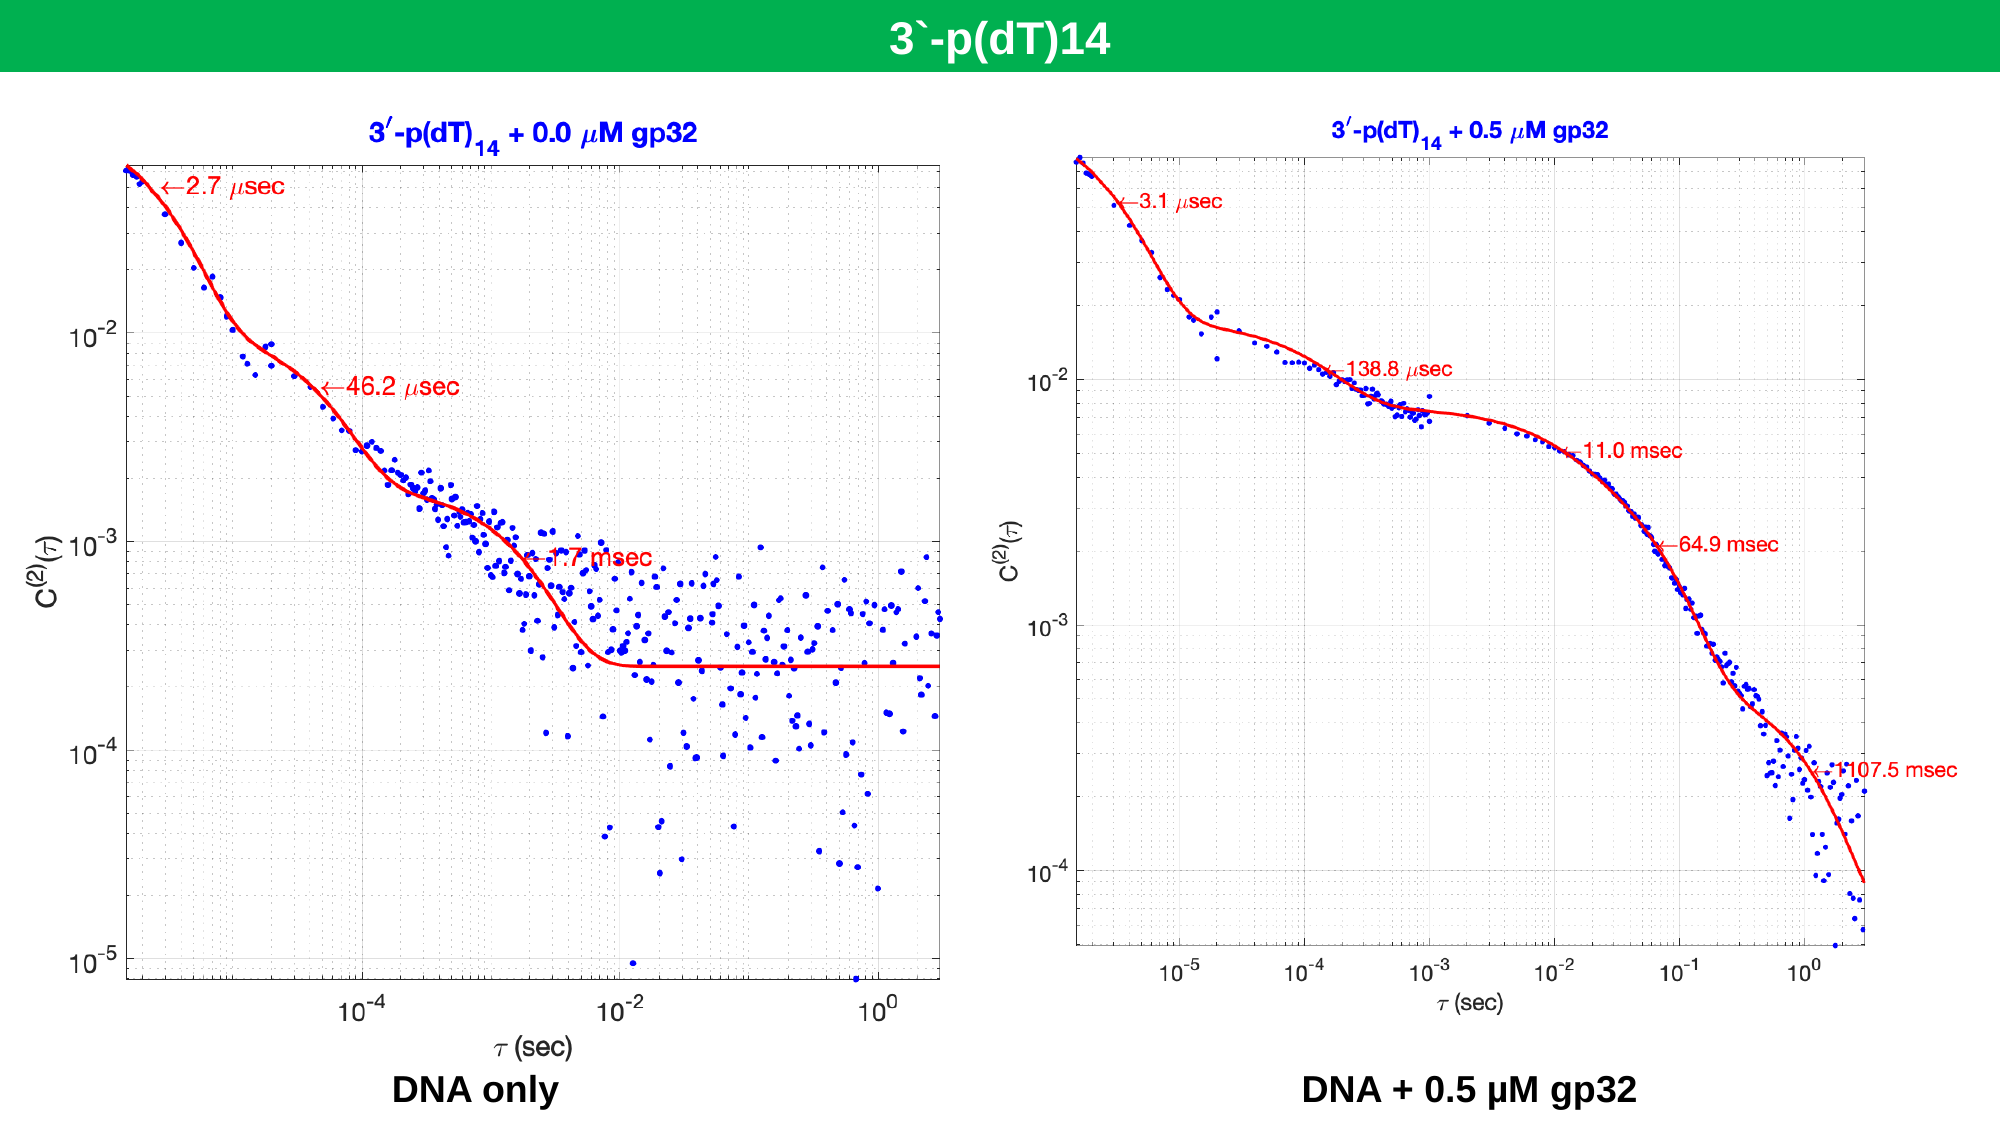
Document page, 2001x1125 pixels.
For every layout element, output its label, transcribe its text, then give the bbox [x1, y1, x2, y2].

text_box 3`-p(dT)14 [0, 0, 2000, 73]
text_box DNA + 0.5 µM gp32 [1286, 1058, 1653, 1118]
picture [22, 108, 971, 1072]
text_box DNA only [377, 1072, 575, 1118]
picture [982, 104, 1958, 1026]
